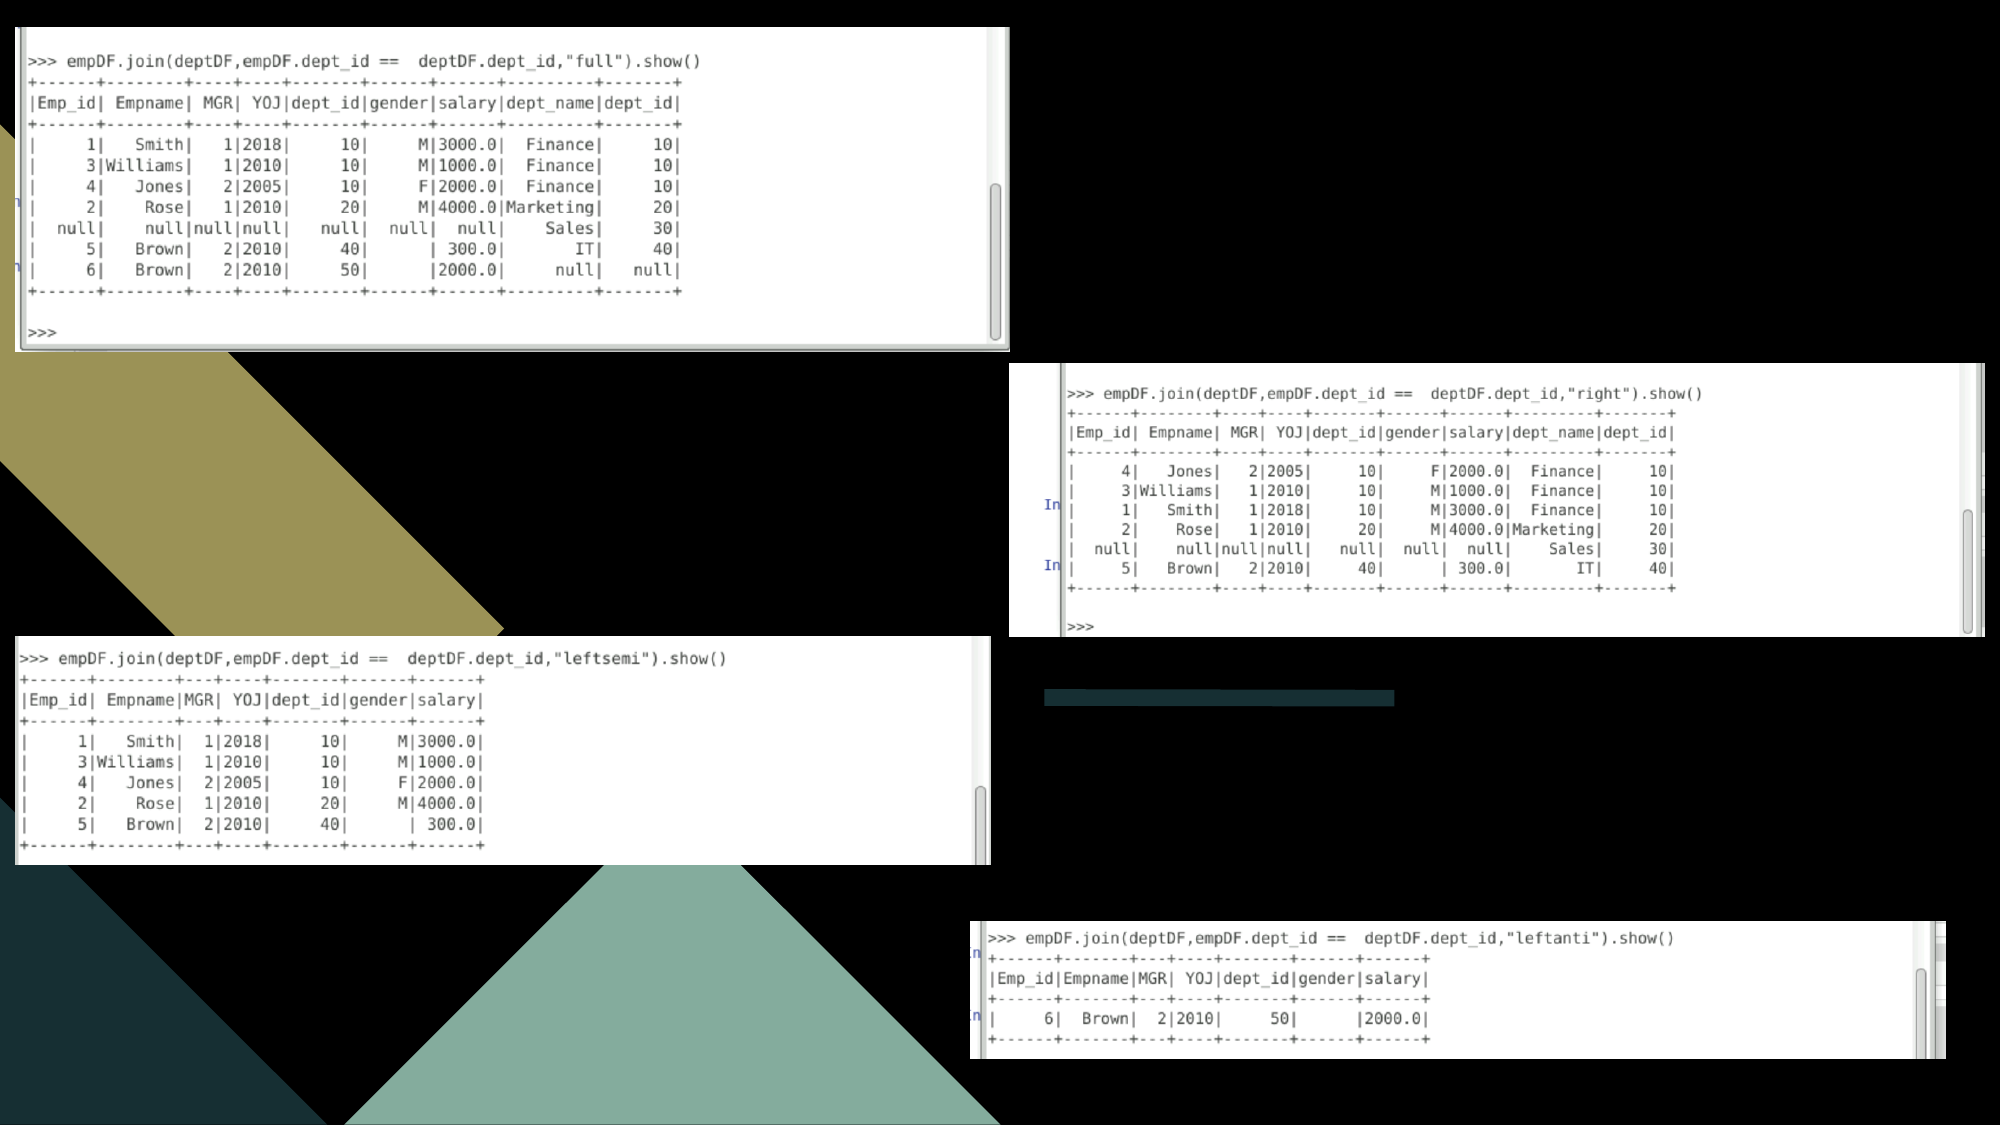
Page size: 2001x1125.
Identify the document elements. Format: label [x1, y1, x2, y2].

picture [1009, 363, 1986, 637]
picture [14, 636, 991, 865]
picture [970, 921, 1947, 1060]
picture [14, 27, 1011, 352]
